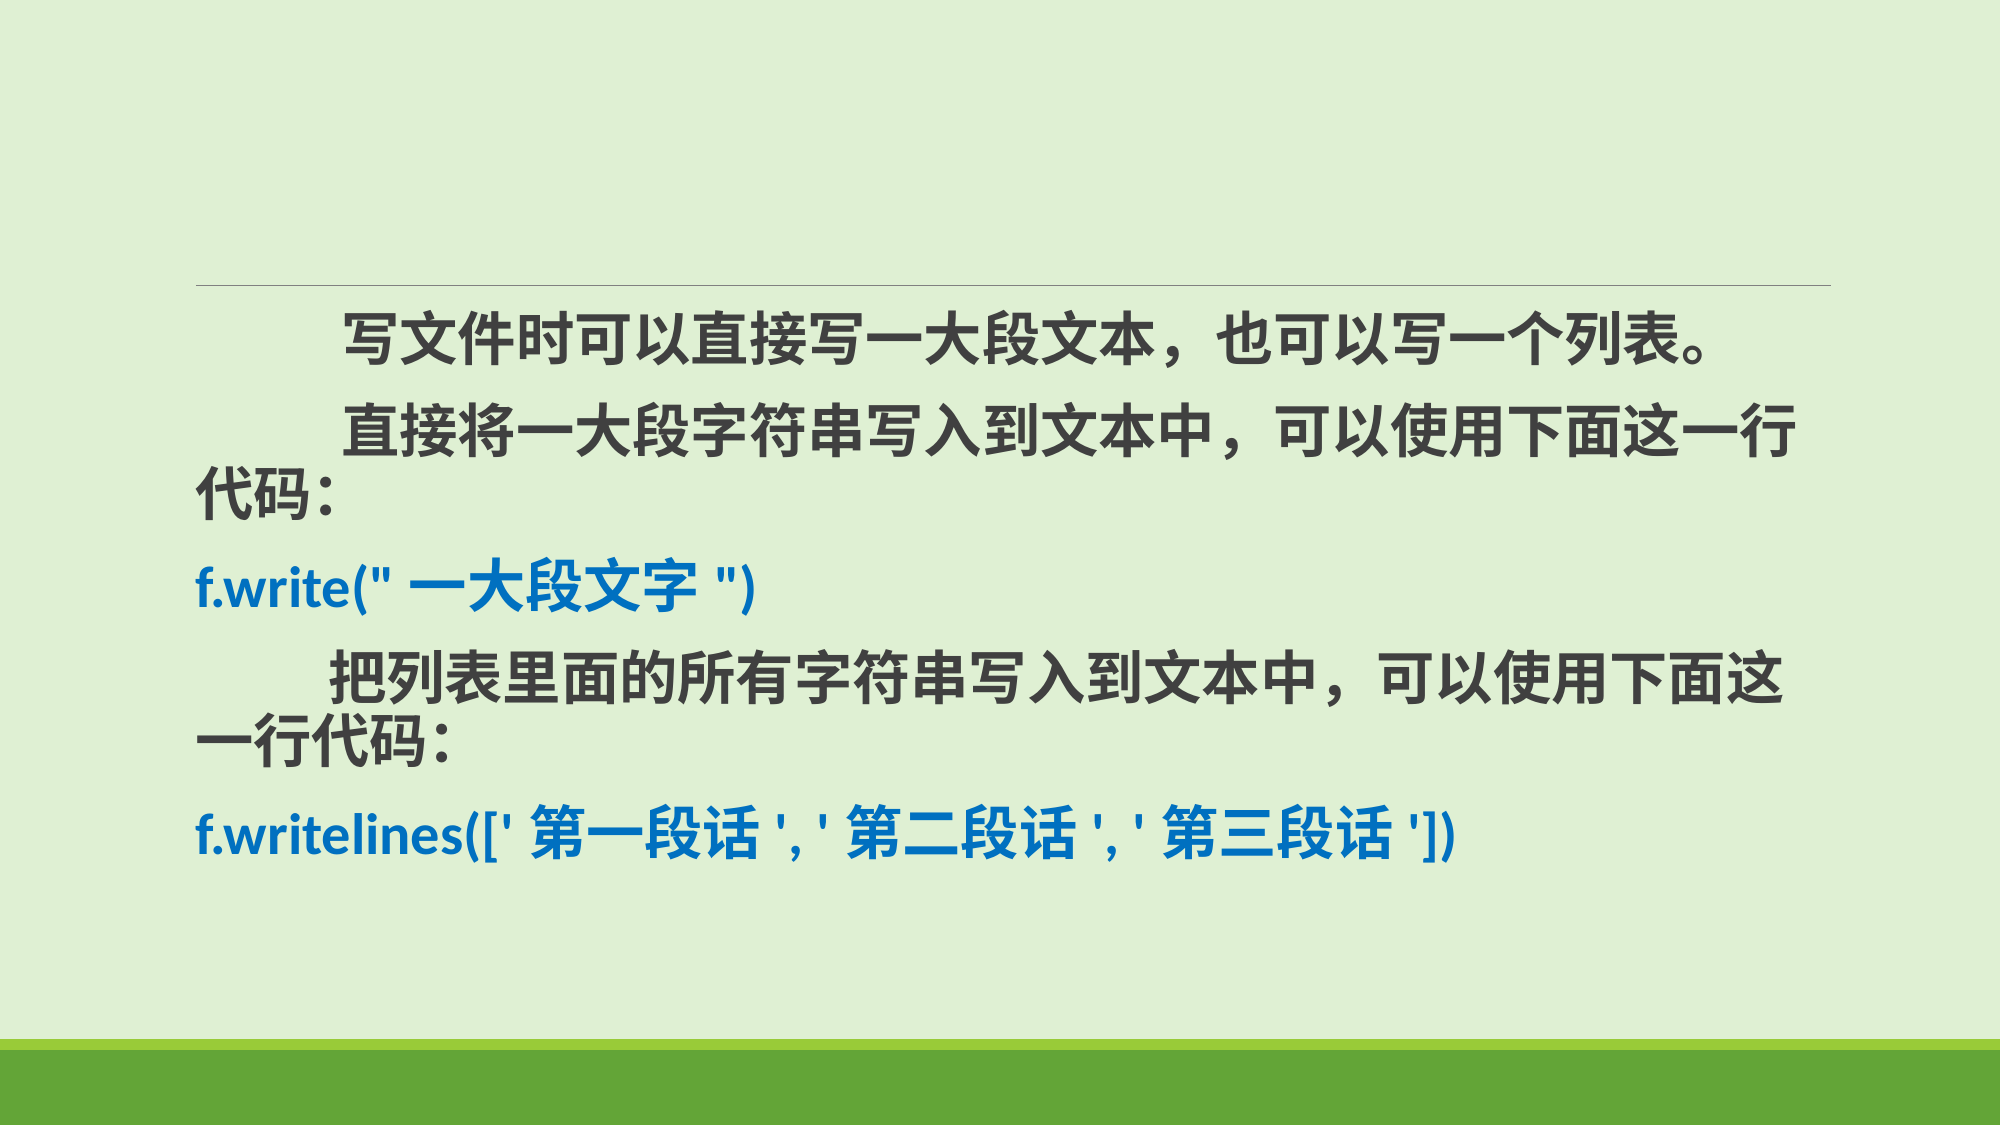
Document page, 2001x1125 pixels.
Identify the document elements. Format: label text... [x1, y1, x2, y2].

list 写文件时可以直接写一大段文本，也可以写一个列表。 直接将一大段字符串写入到文本中，可以使用下面这一行代码： f.write("一大段文字") 把列表里面的所有字符串写入到文本中，可以使用下面这一行代码： f.writelines(['第一段话', '第二段话', '第三段话']) [180, 302, 1830, 963]
